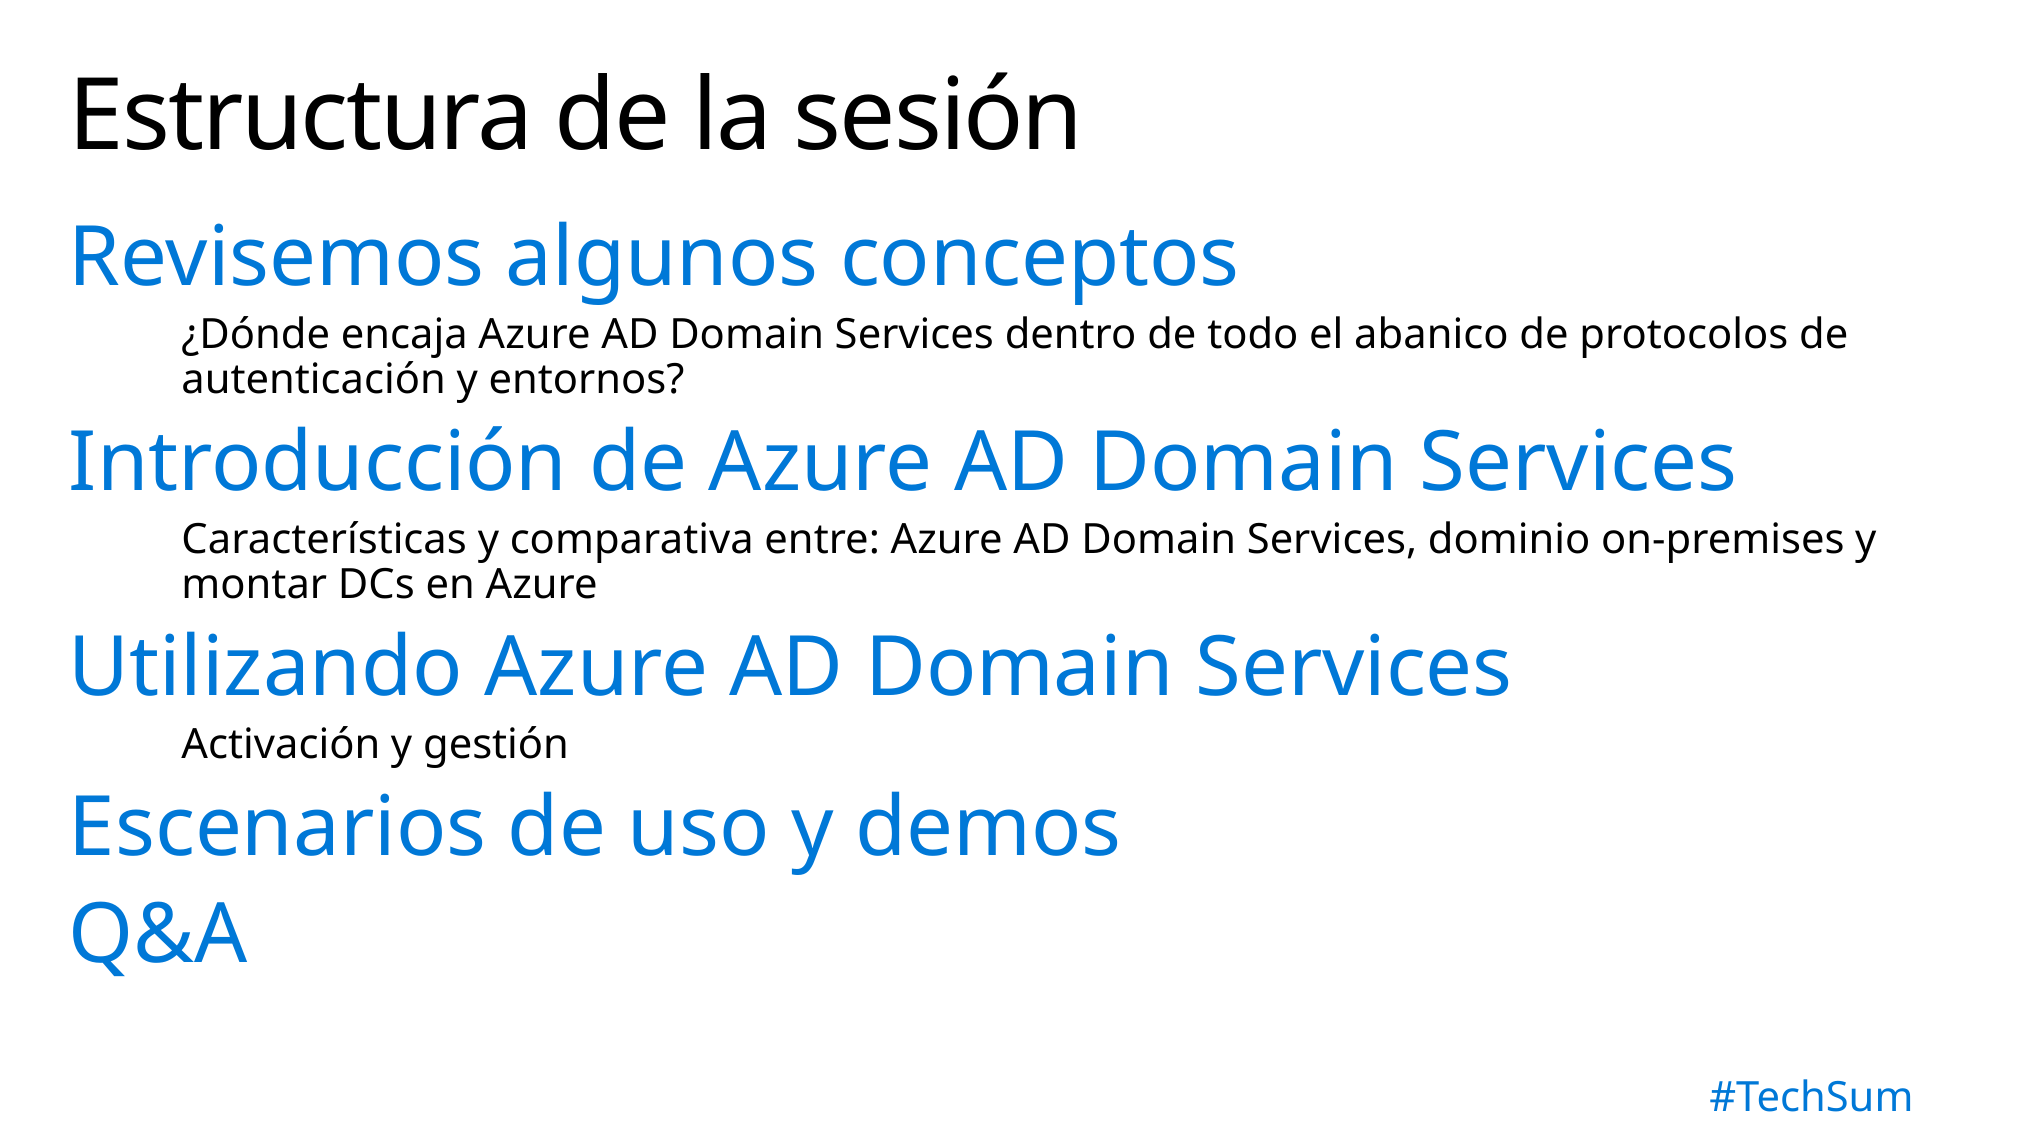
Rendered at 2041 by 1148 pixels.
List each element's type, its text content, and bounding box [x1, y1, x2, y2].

list Revisemos algunos conceptos ¿Dónde encaja Azure AD Domain Services dentro de todo el abanico de protocolos de autenticación y entornos? Introducción de Azure AD Domain Services Características y comparativa entre: Azure AD Domain Services, dominio on-premises y montar DCs en Azure Utilizando Azure AD Domain Services Activación y gestión Escenarios de uso y demos Q&A [45, 198, 1996, 1022]
title Estructura de la sesión [45, 48, 1996, 198]
